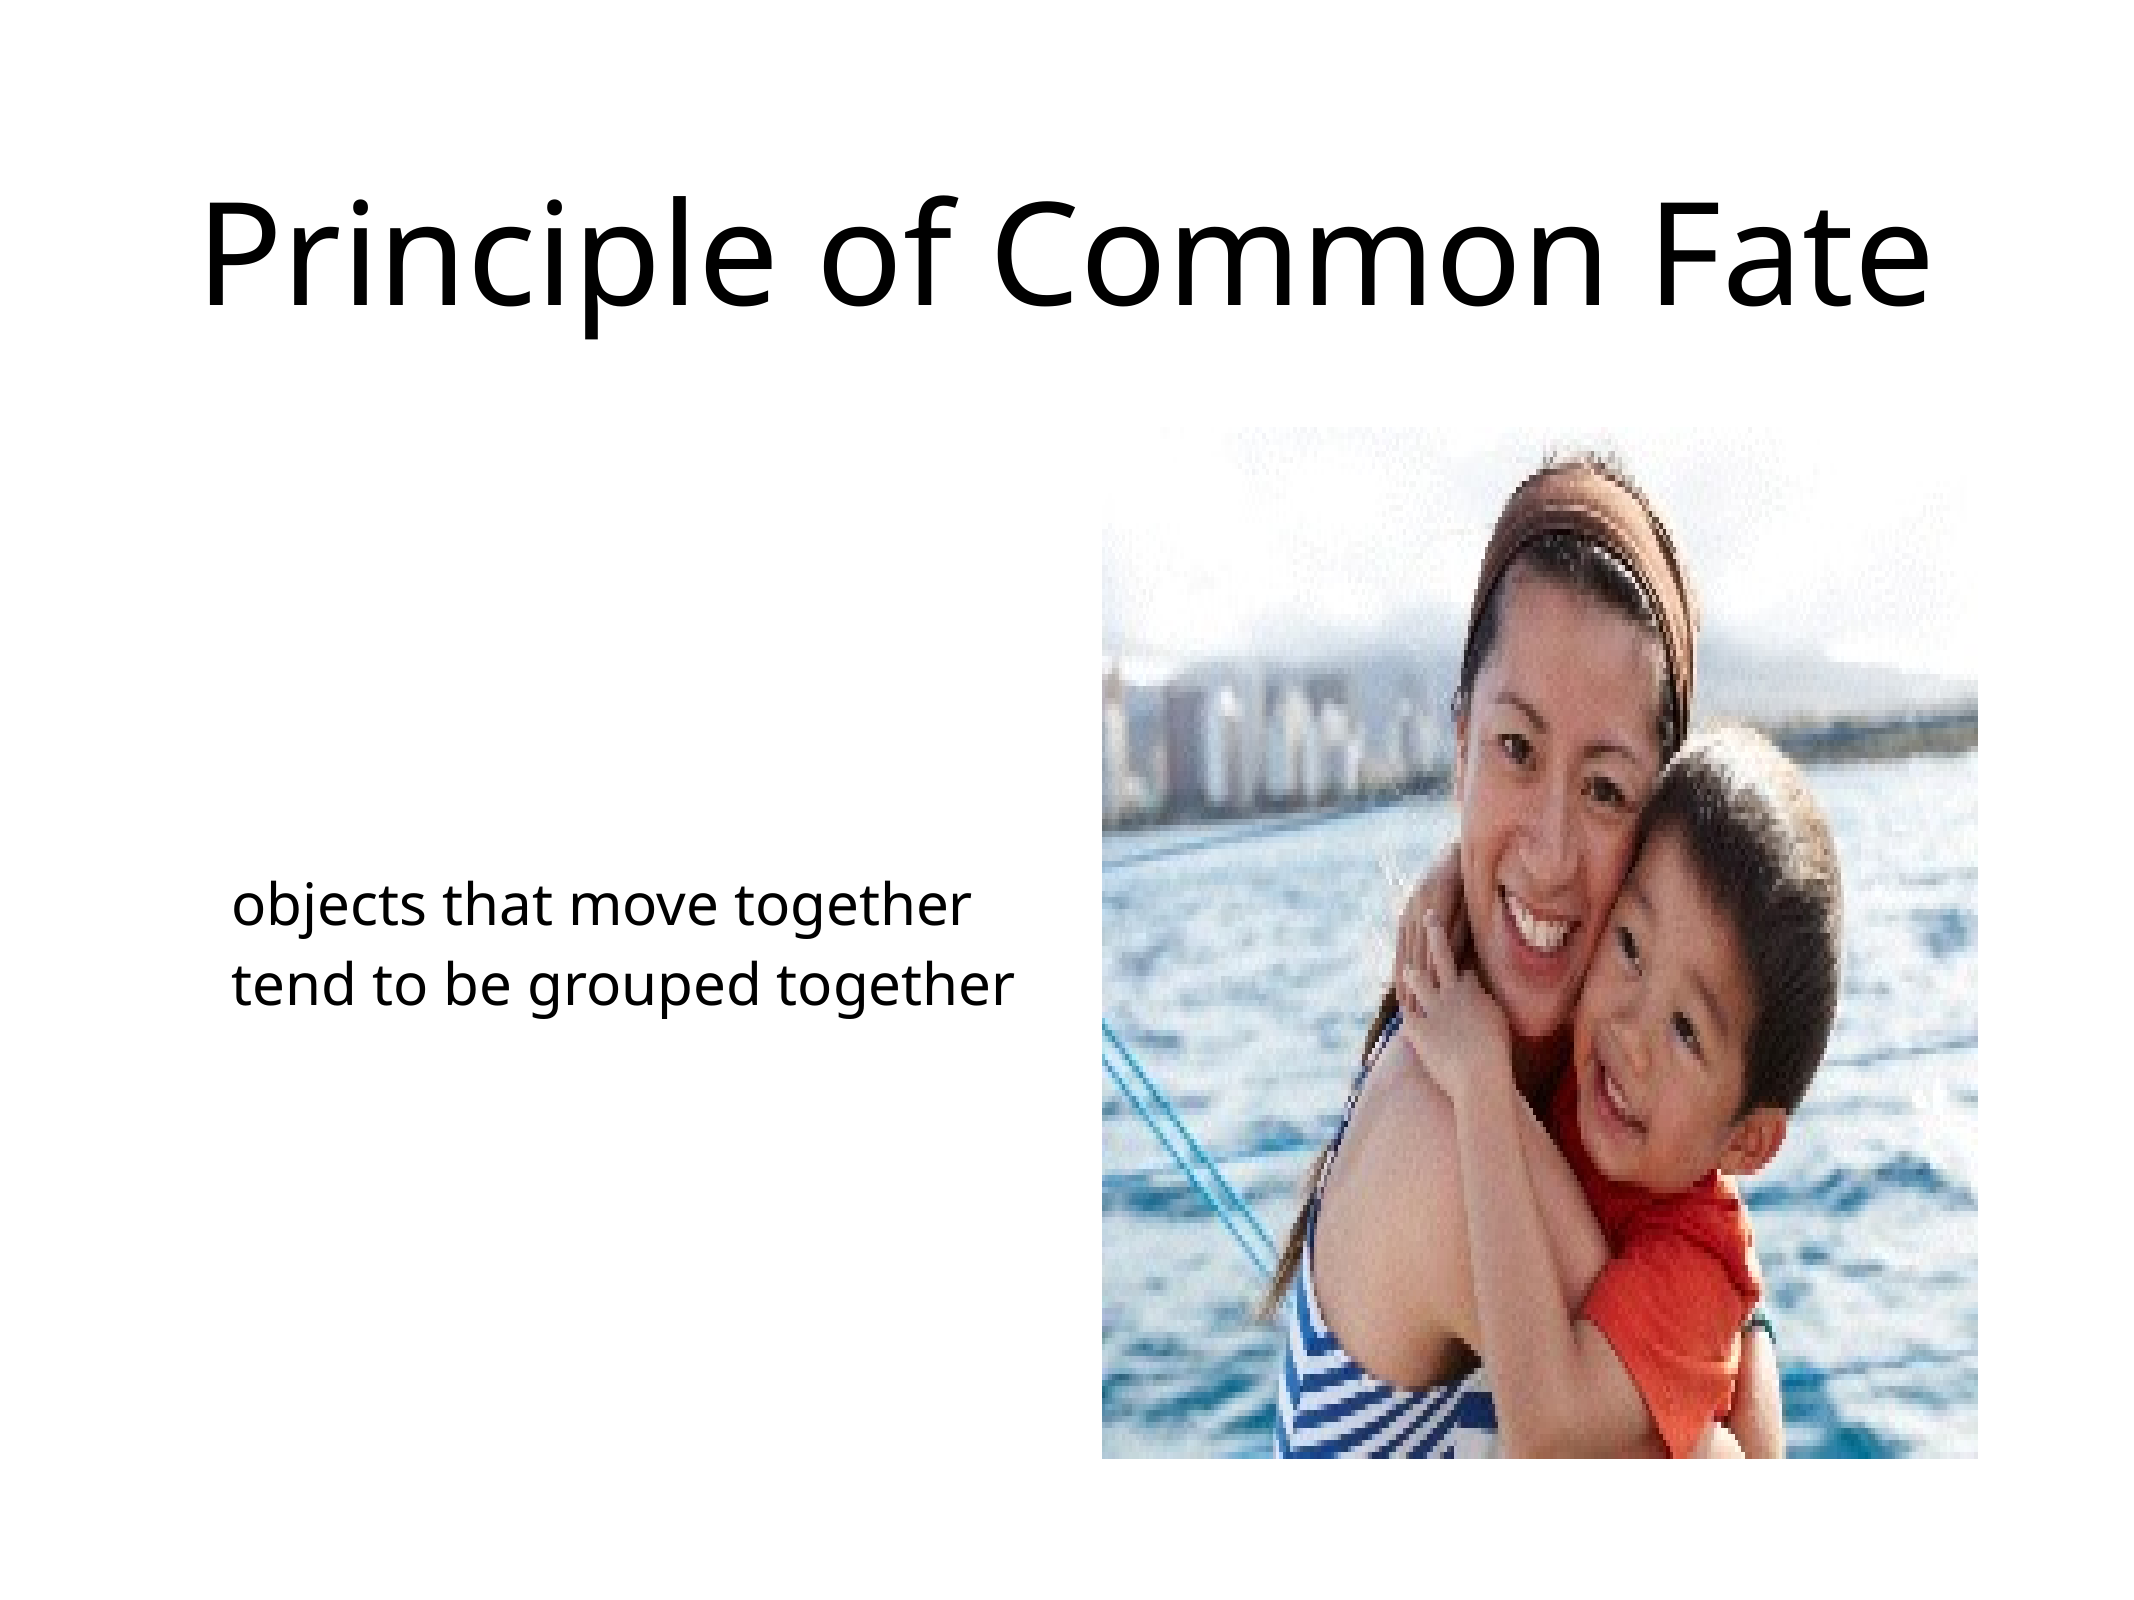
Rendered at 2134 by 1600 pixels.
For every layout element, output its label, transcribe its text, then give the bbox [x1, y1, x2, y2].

text_box Principle of Common Fate [156, 72, 1978, 428]
text_box objects that move together tend to be grouped together [156, 427, 1032, 1459]
picture [1102, 428, 1978, 1459]
